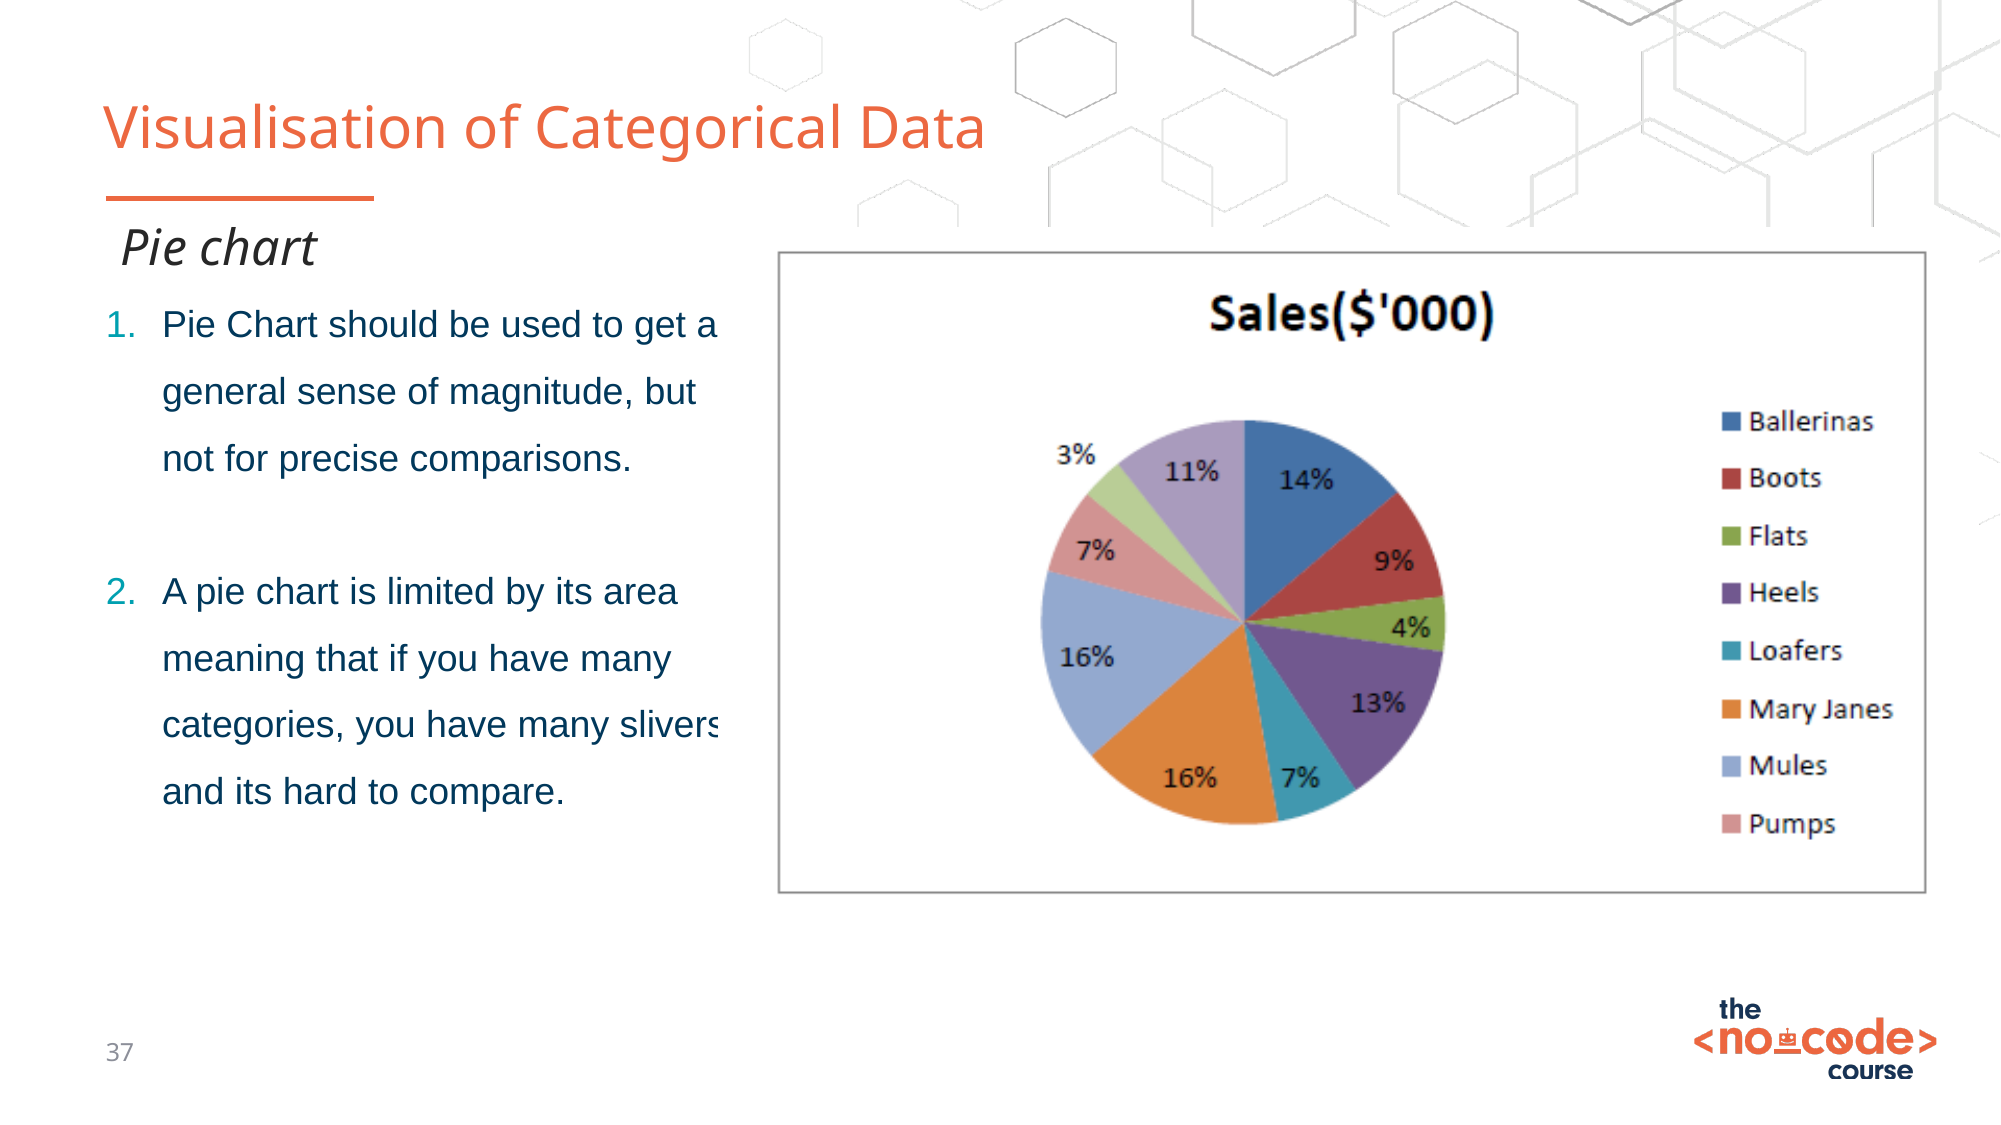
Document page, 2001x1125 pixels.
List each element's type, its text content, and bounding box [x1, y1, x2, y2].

list Pie Chart should be used to get a general sense of magnitude, but not for precise comparisons. A pie chart is limited by its area meaning that if you have many categories, you have many slivers and its hard to compare. [105, 301, 752, 917]
slide_number 37 [105, 1023, 556, 1084]
text_box Pie chart [103, 209, 1977, 301]
title Visualisation of Categorical Data [103, 59, 1935, 199]
picture [718, 227, 1979, 915]
